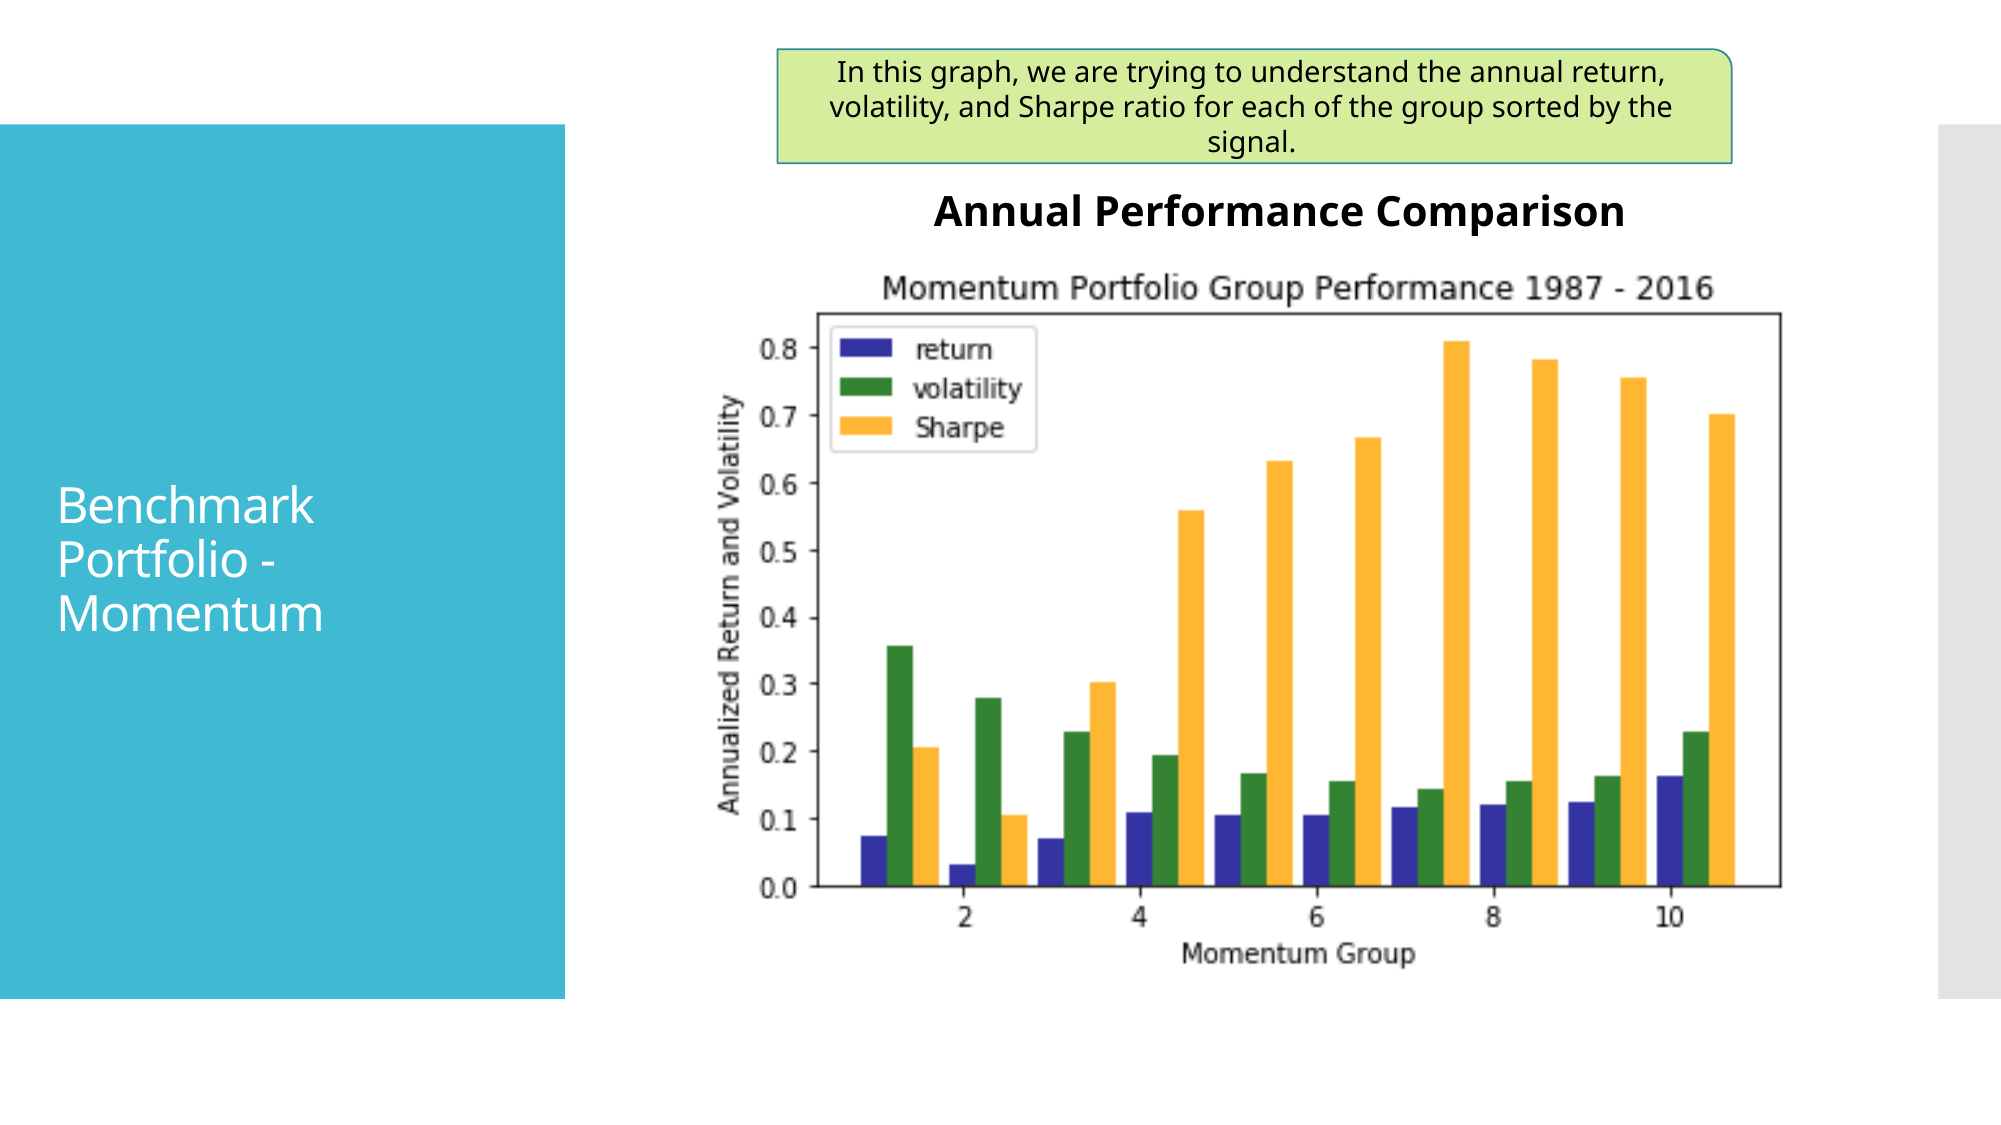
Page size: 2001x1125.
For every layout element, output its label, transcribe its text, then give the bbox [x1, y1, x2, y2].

picture [702, 256, 1807, 986]
title Benchmark Portfolio - Momentum [41, 184, 525, 940]
text_box In this graph, we are trying to understand the annual return, volatility, and Sharpe ratio for each of the group sorted by the signal. [776, 48, 1733, 165]
text_box Annual Performance Comparison [900, 177, 1660, 242]
